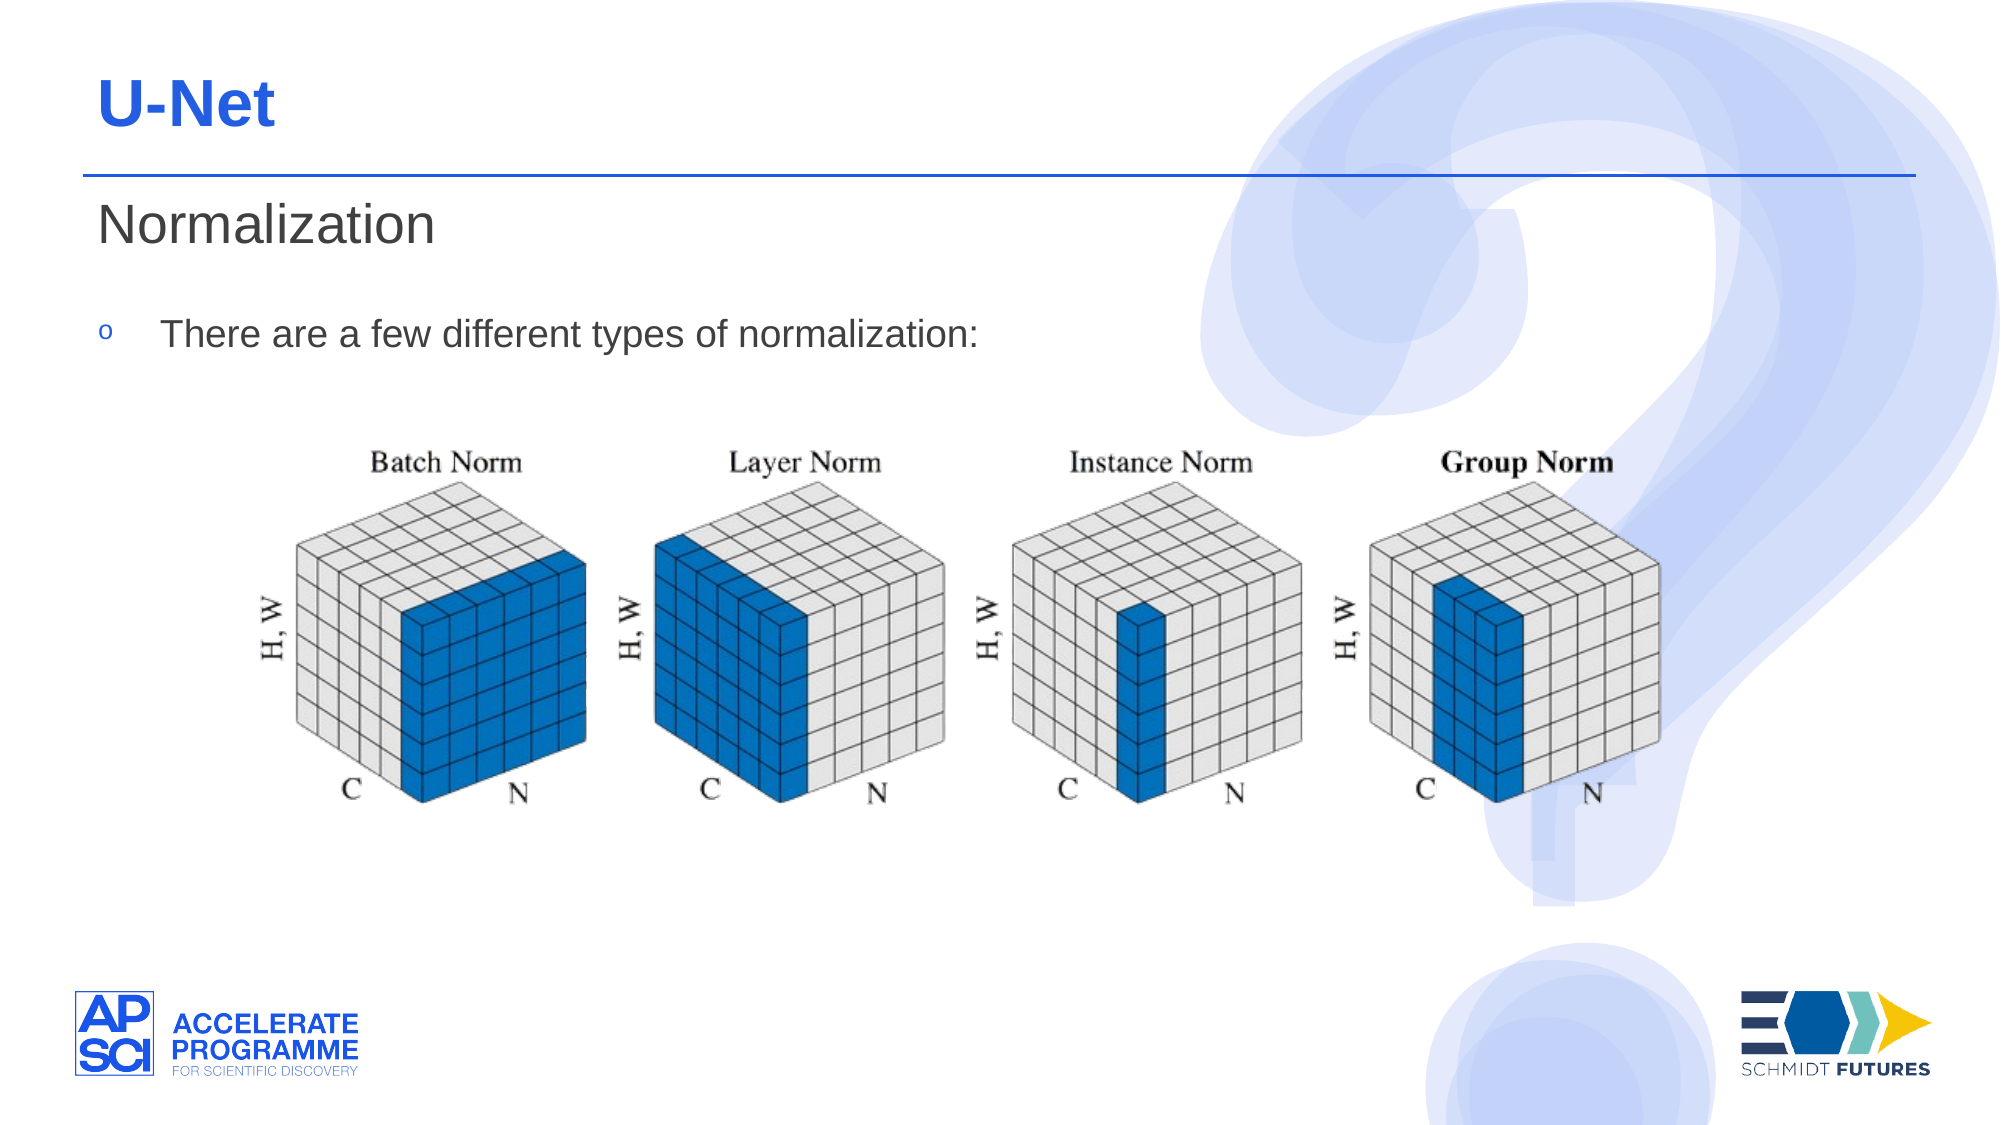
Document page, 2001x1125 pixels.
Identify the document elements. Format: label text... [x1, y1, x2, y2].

list There are a few different types of normalization: [82, 306, 1916, 962]
picture [233, 426, 1691, 842]
list U-Net [82, 61, 1916, 166]
list Normalization [82, 187, 1916, 287]
picture [1741, 991, 1933, 1076]
picture [75, 991, 358, 1076]
